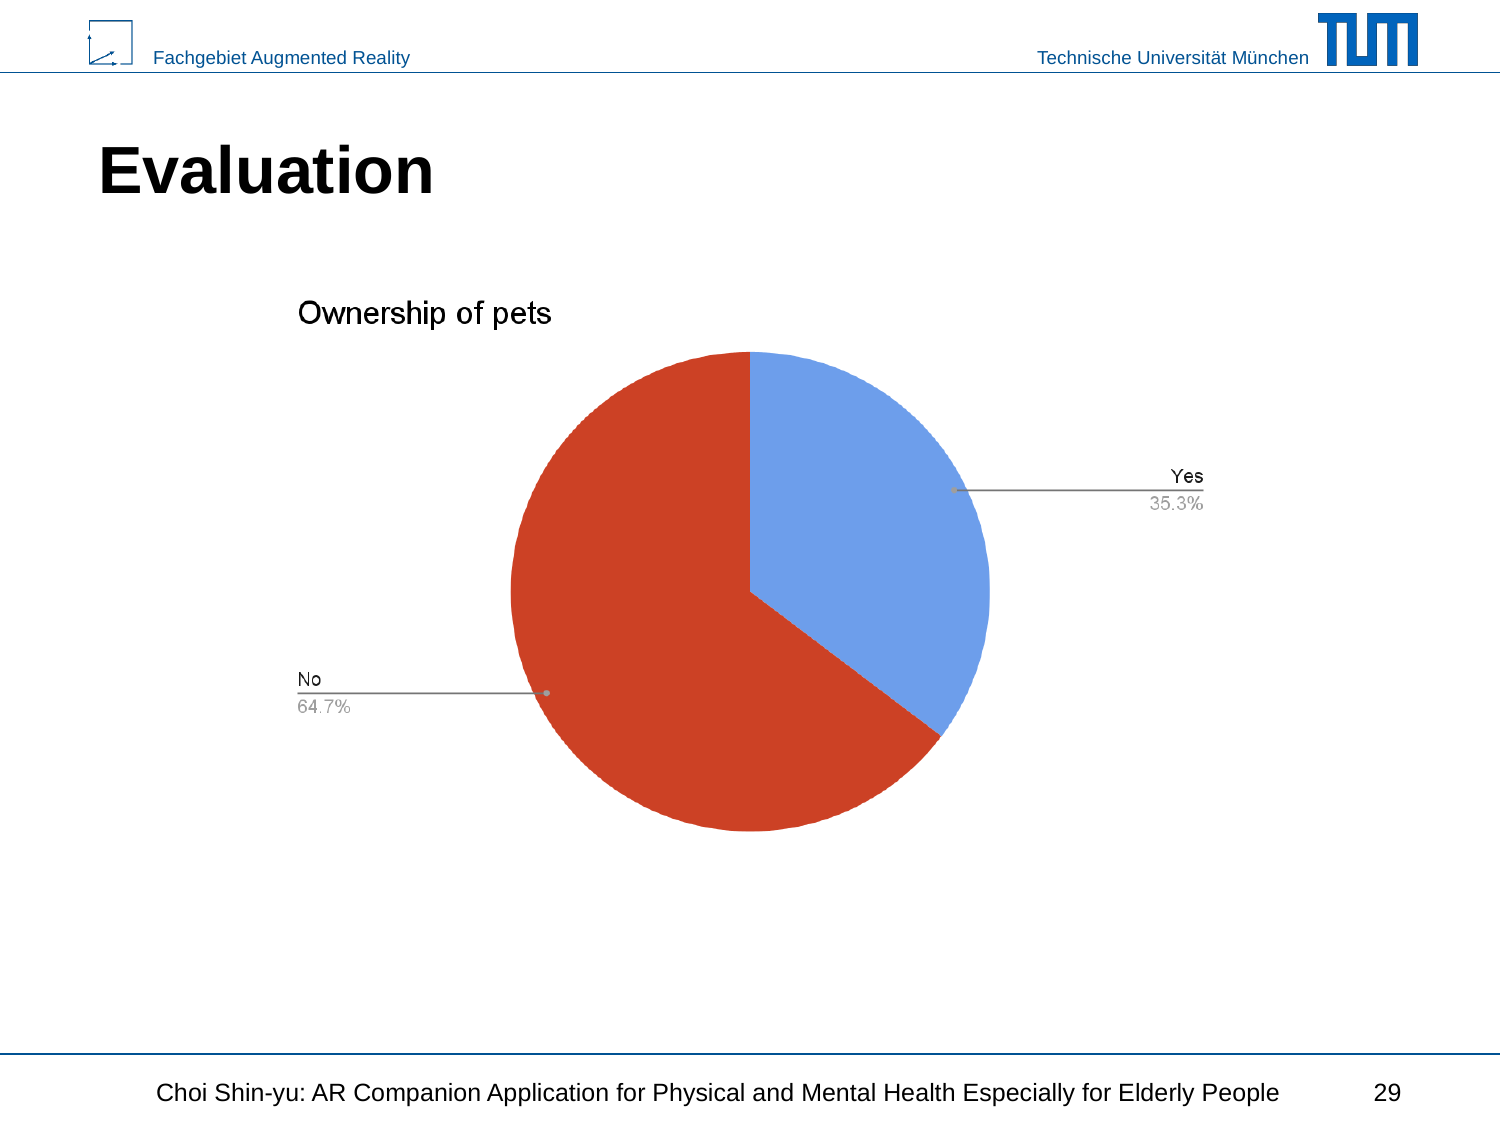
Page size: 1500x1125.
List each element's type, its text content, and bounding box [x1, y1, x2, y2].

slide_number ‹#› [1359, 1066, 1417, 1117]
picture [83, 14, 136, 68]
title Evaluation [83, 114, 1417, 215]
footer Choi Shin-yu: AR Companion Application for Physical and Mental Health Especially for Elderly People [140, 1066, 1359, 1117]
picture [1318, 13, 1418, 66]
picture [267, 263, 1233, 862]
